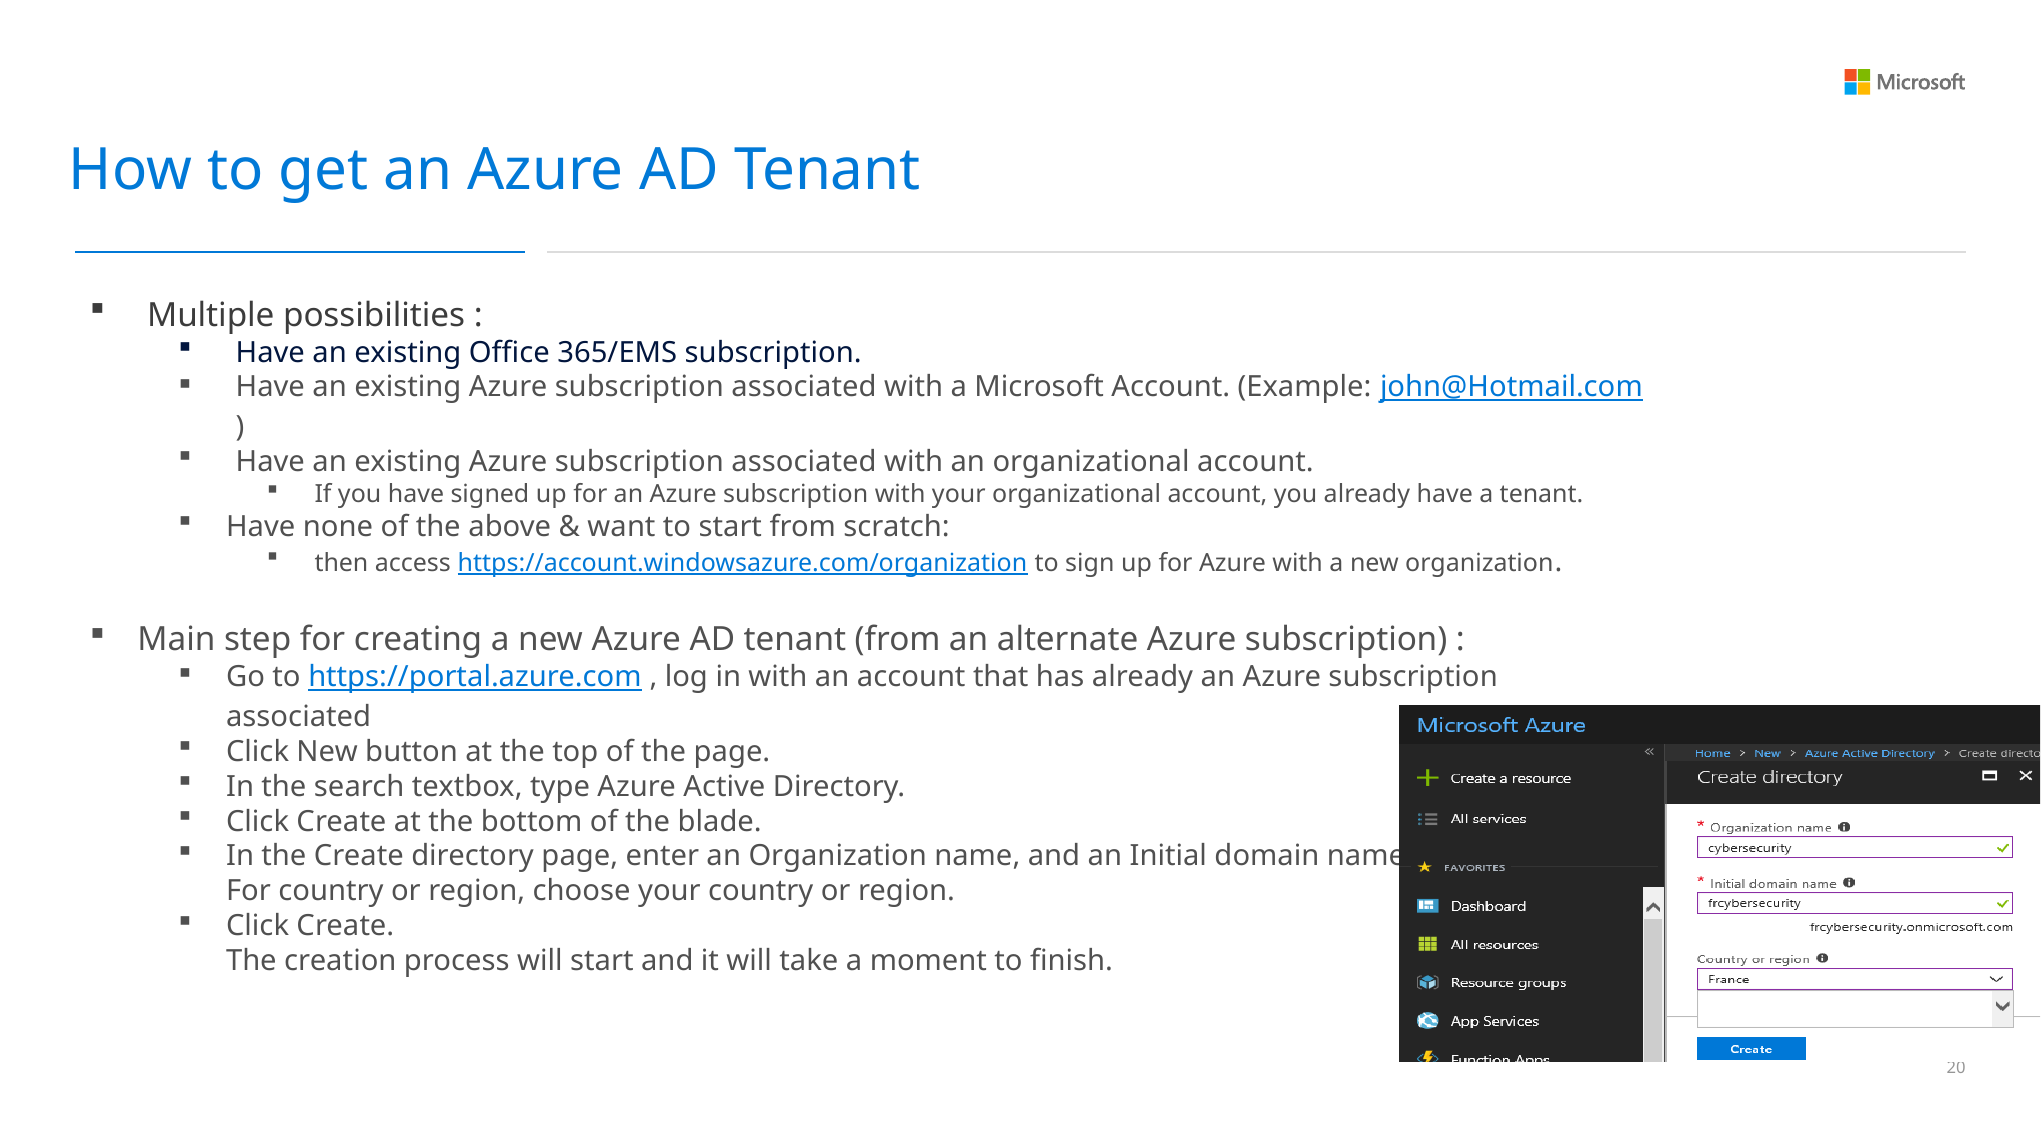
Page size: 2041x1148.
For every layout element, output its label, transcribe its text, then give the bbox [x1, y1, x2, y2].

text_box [1399, 705, 2041, 1063]
list How to get an Azure AD Tenant [45, 120, 1968, 200]
slide_number 19 [1904, 1063, 1966, 1077]
text_box Multiple possibilities : Have an existing Office 365/EMS subscription. Have an existing Azure subscription associated with a Microsoft Account. (Example: john@Hotmail.com) Have an existing Azure subscription associated with an organizational account. If you have signed up for an Azure subscription with your organizational account, you already have a tenant. Have none of the above & want to start from scratch: then access https://account.windowsazure.com/organization to sign up for Azure with a new organization. Main step for creating a new Azure AD tenant (from an alternate Azure subscription) : Go to https://portal.azure.com , log in with an account that has already an Azure subscription associated Click New button at the top of the page. In the search textbox, type Azure Active Directory. Click Create at the bottom of the blade. In the Create directory page, enter an Organization name, and an Initial domain name. For country or region, choose your country or region. Click Create. The creation process will start and it will take a moment to finish. [75, 285, 1665, 1144]
